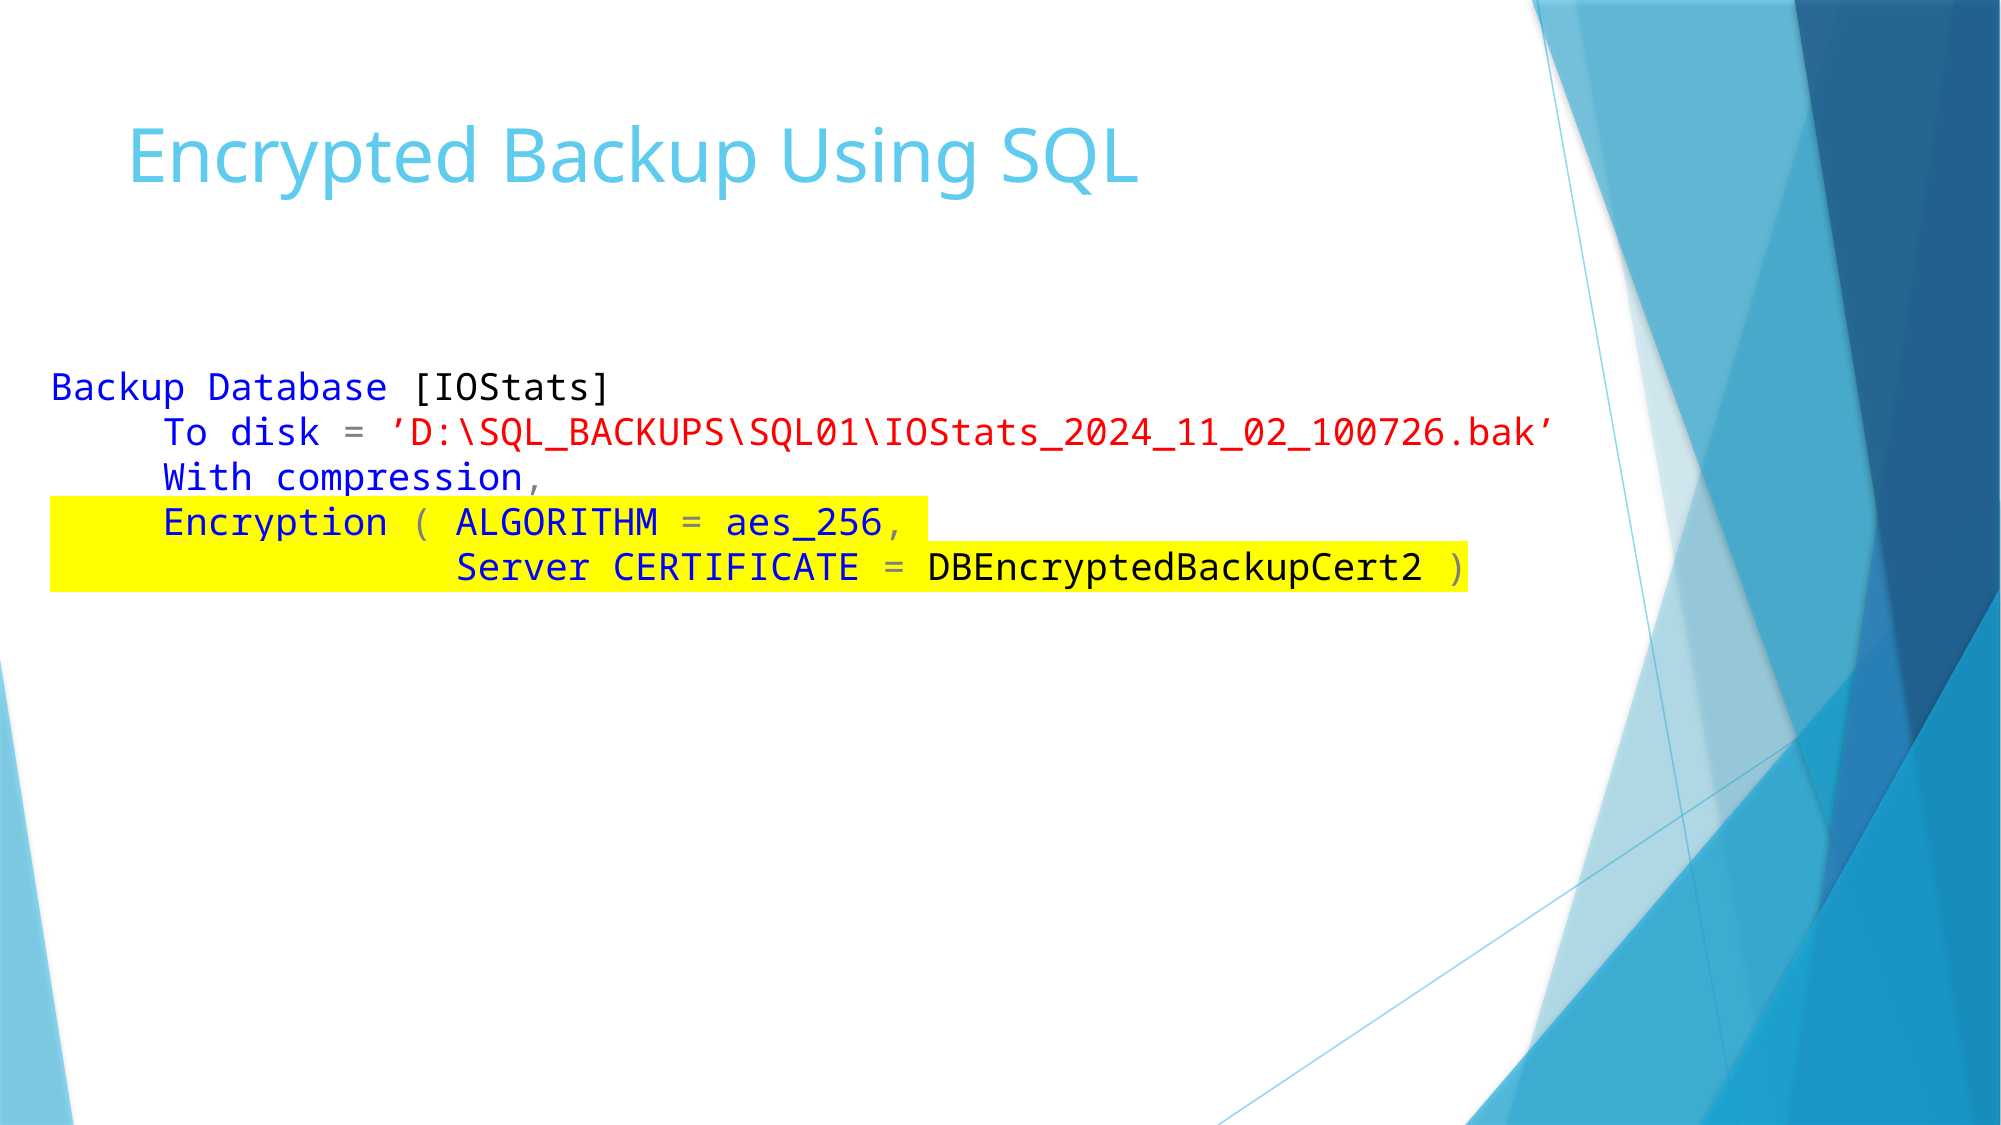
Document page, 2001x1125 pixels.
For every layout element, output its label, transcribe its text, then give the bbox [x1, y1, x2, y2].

title Encrypted Backup Using SQL [111, 99, 1522, 317]
text_box Backup Database [IOStats] To disk = ’D:\SQL_BACKUPS\SQL01\IOStats_2024_11_02_100726.bak’ With compression, Encryption ( ALGORITHM = aes_256, Server CERTIFICATE = DBEncryptedBackupCert2 ) [35, 355, 1889, 596]
